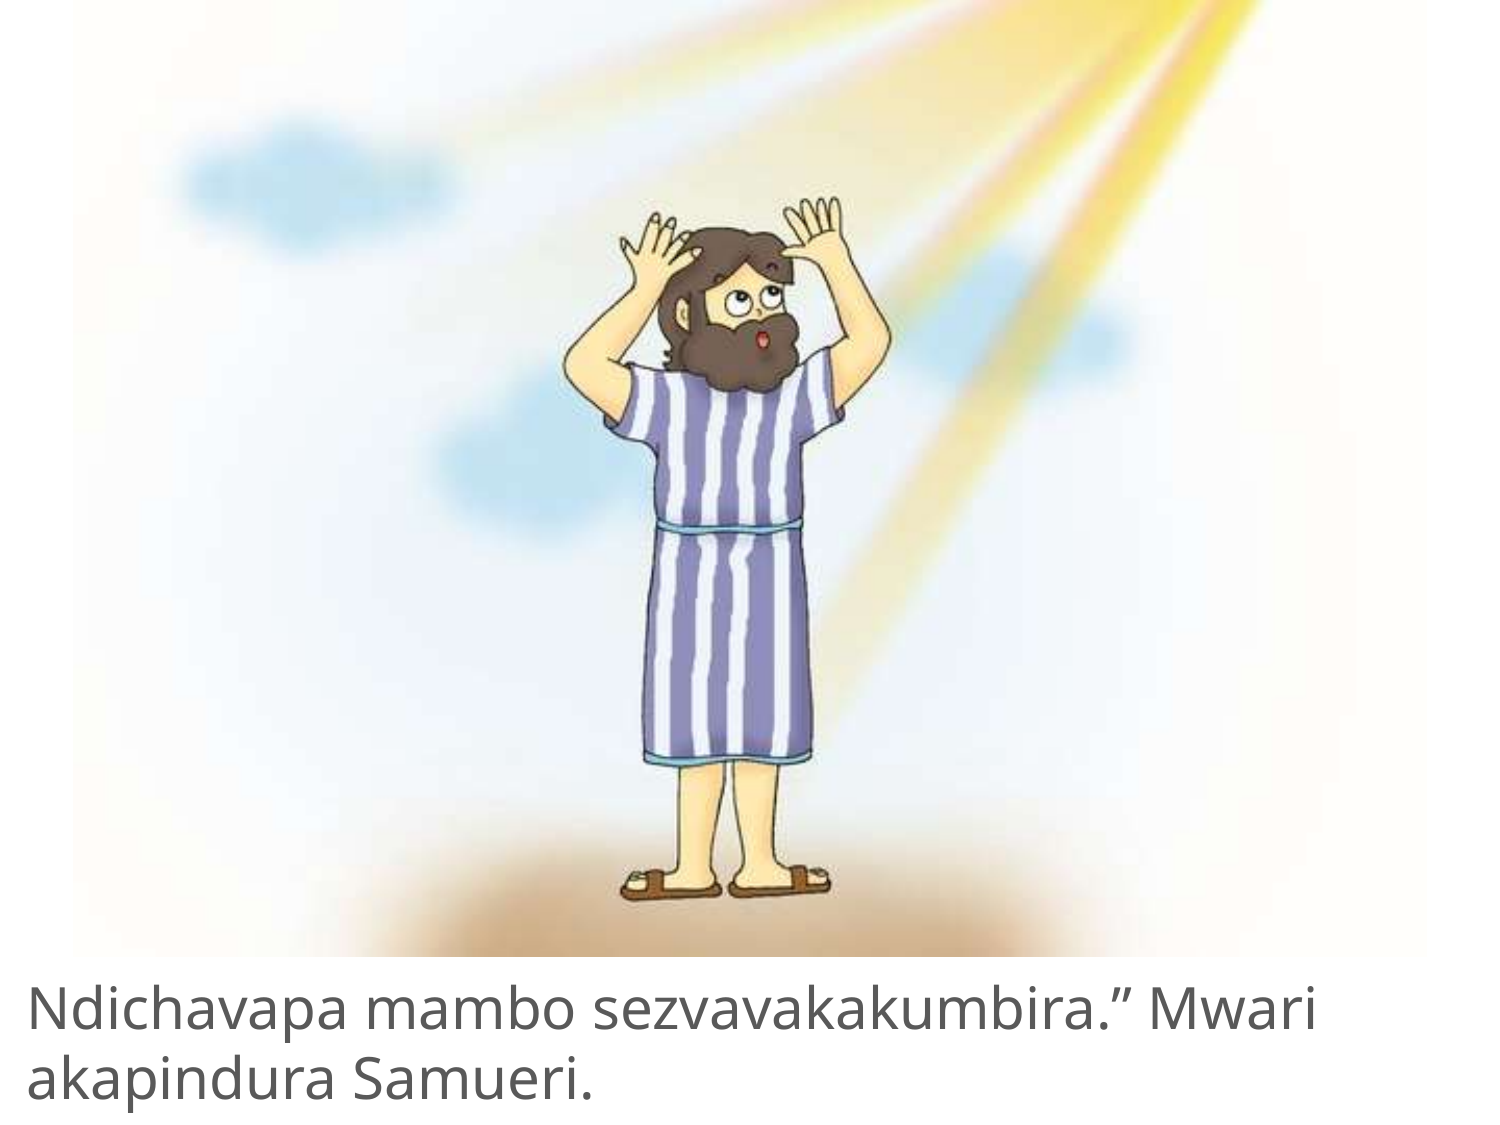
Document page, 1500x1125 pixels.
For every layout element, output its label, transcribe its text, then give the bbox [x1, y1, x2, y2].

text_box Ndichavapa mambo sezvavakakumbira.” Mwari akapindura Samueri. [11, 964, 1483, 1119]
picture [72, 0, 1427, 957]
